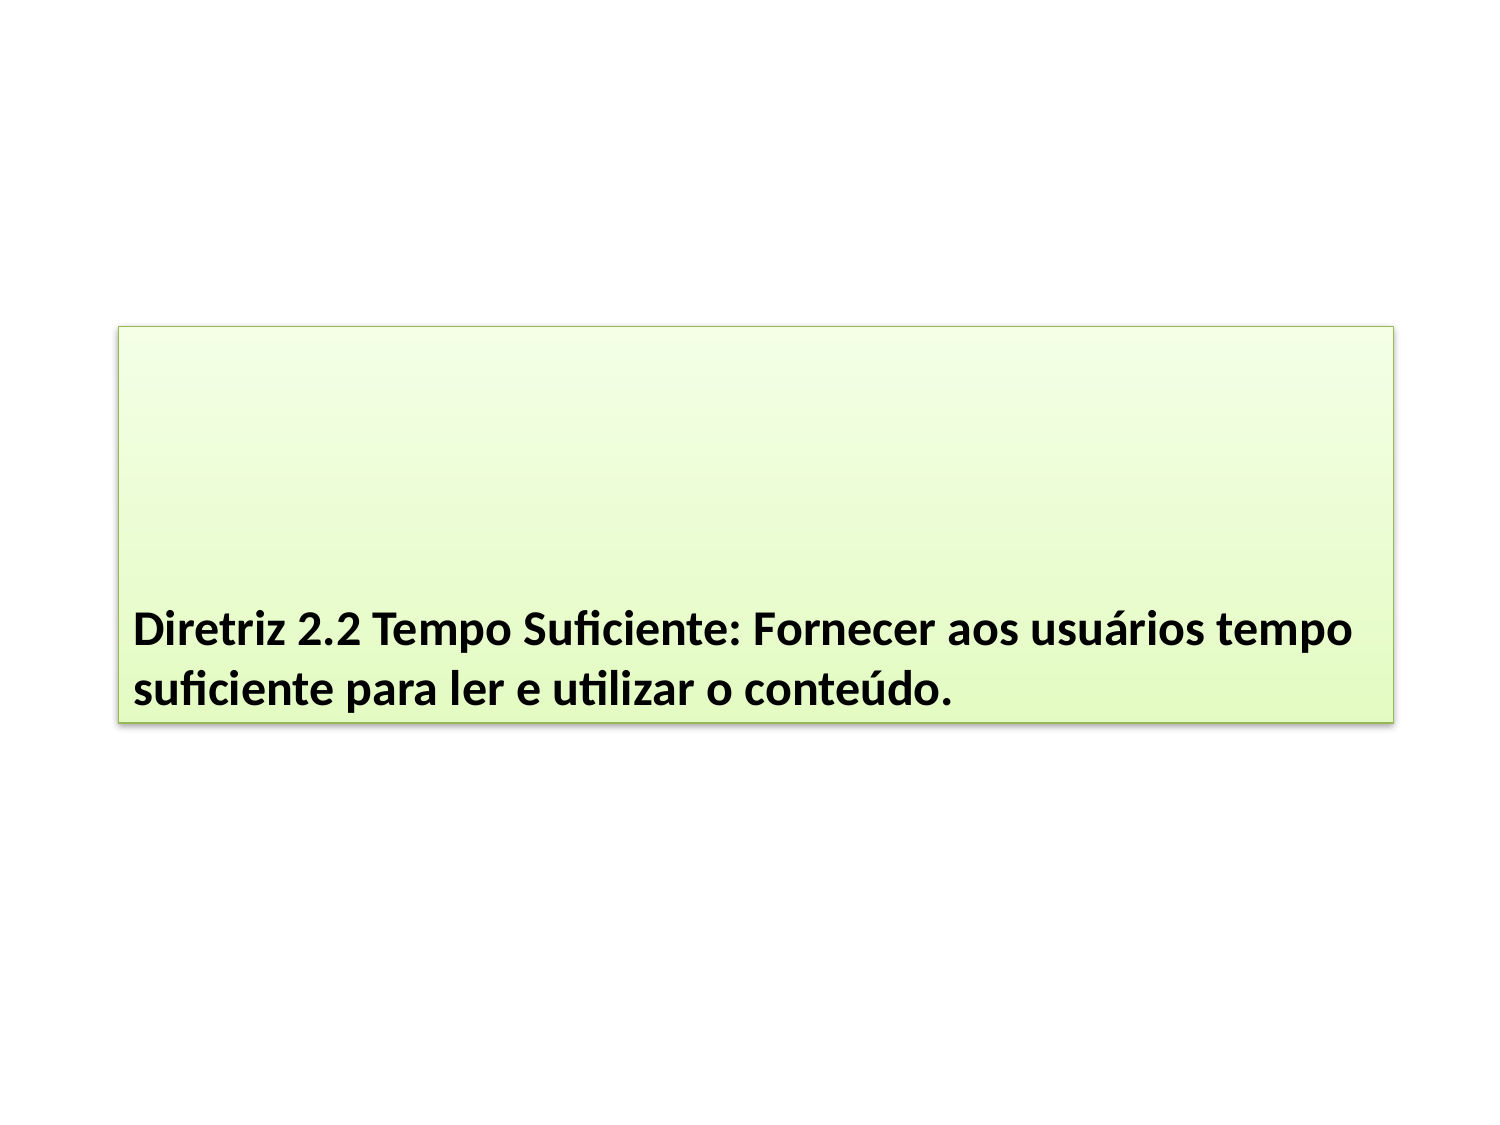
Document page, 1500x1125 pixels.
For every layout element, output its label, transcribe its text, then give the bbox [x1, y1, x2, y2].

list Diretriz 2.2 Tempo Suficiente: Fornecer aos usuários tempo suficiente para ler e utilizar o conteúdo. [118, 326, 1394, 724]
